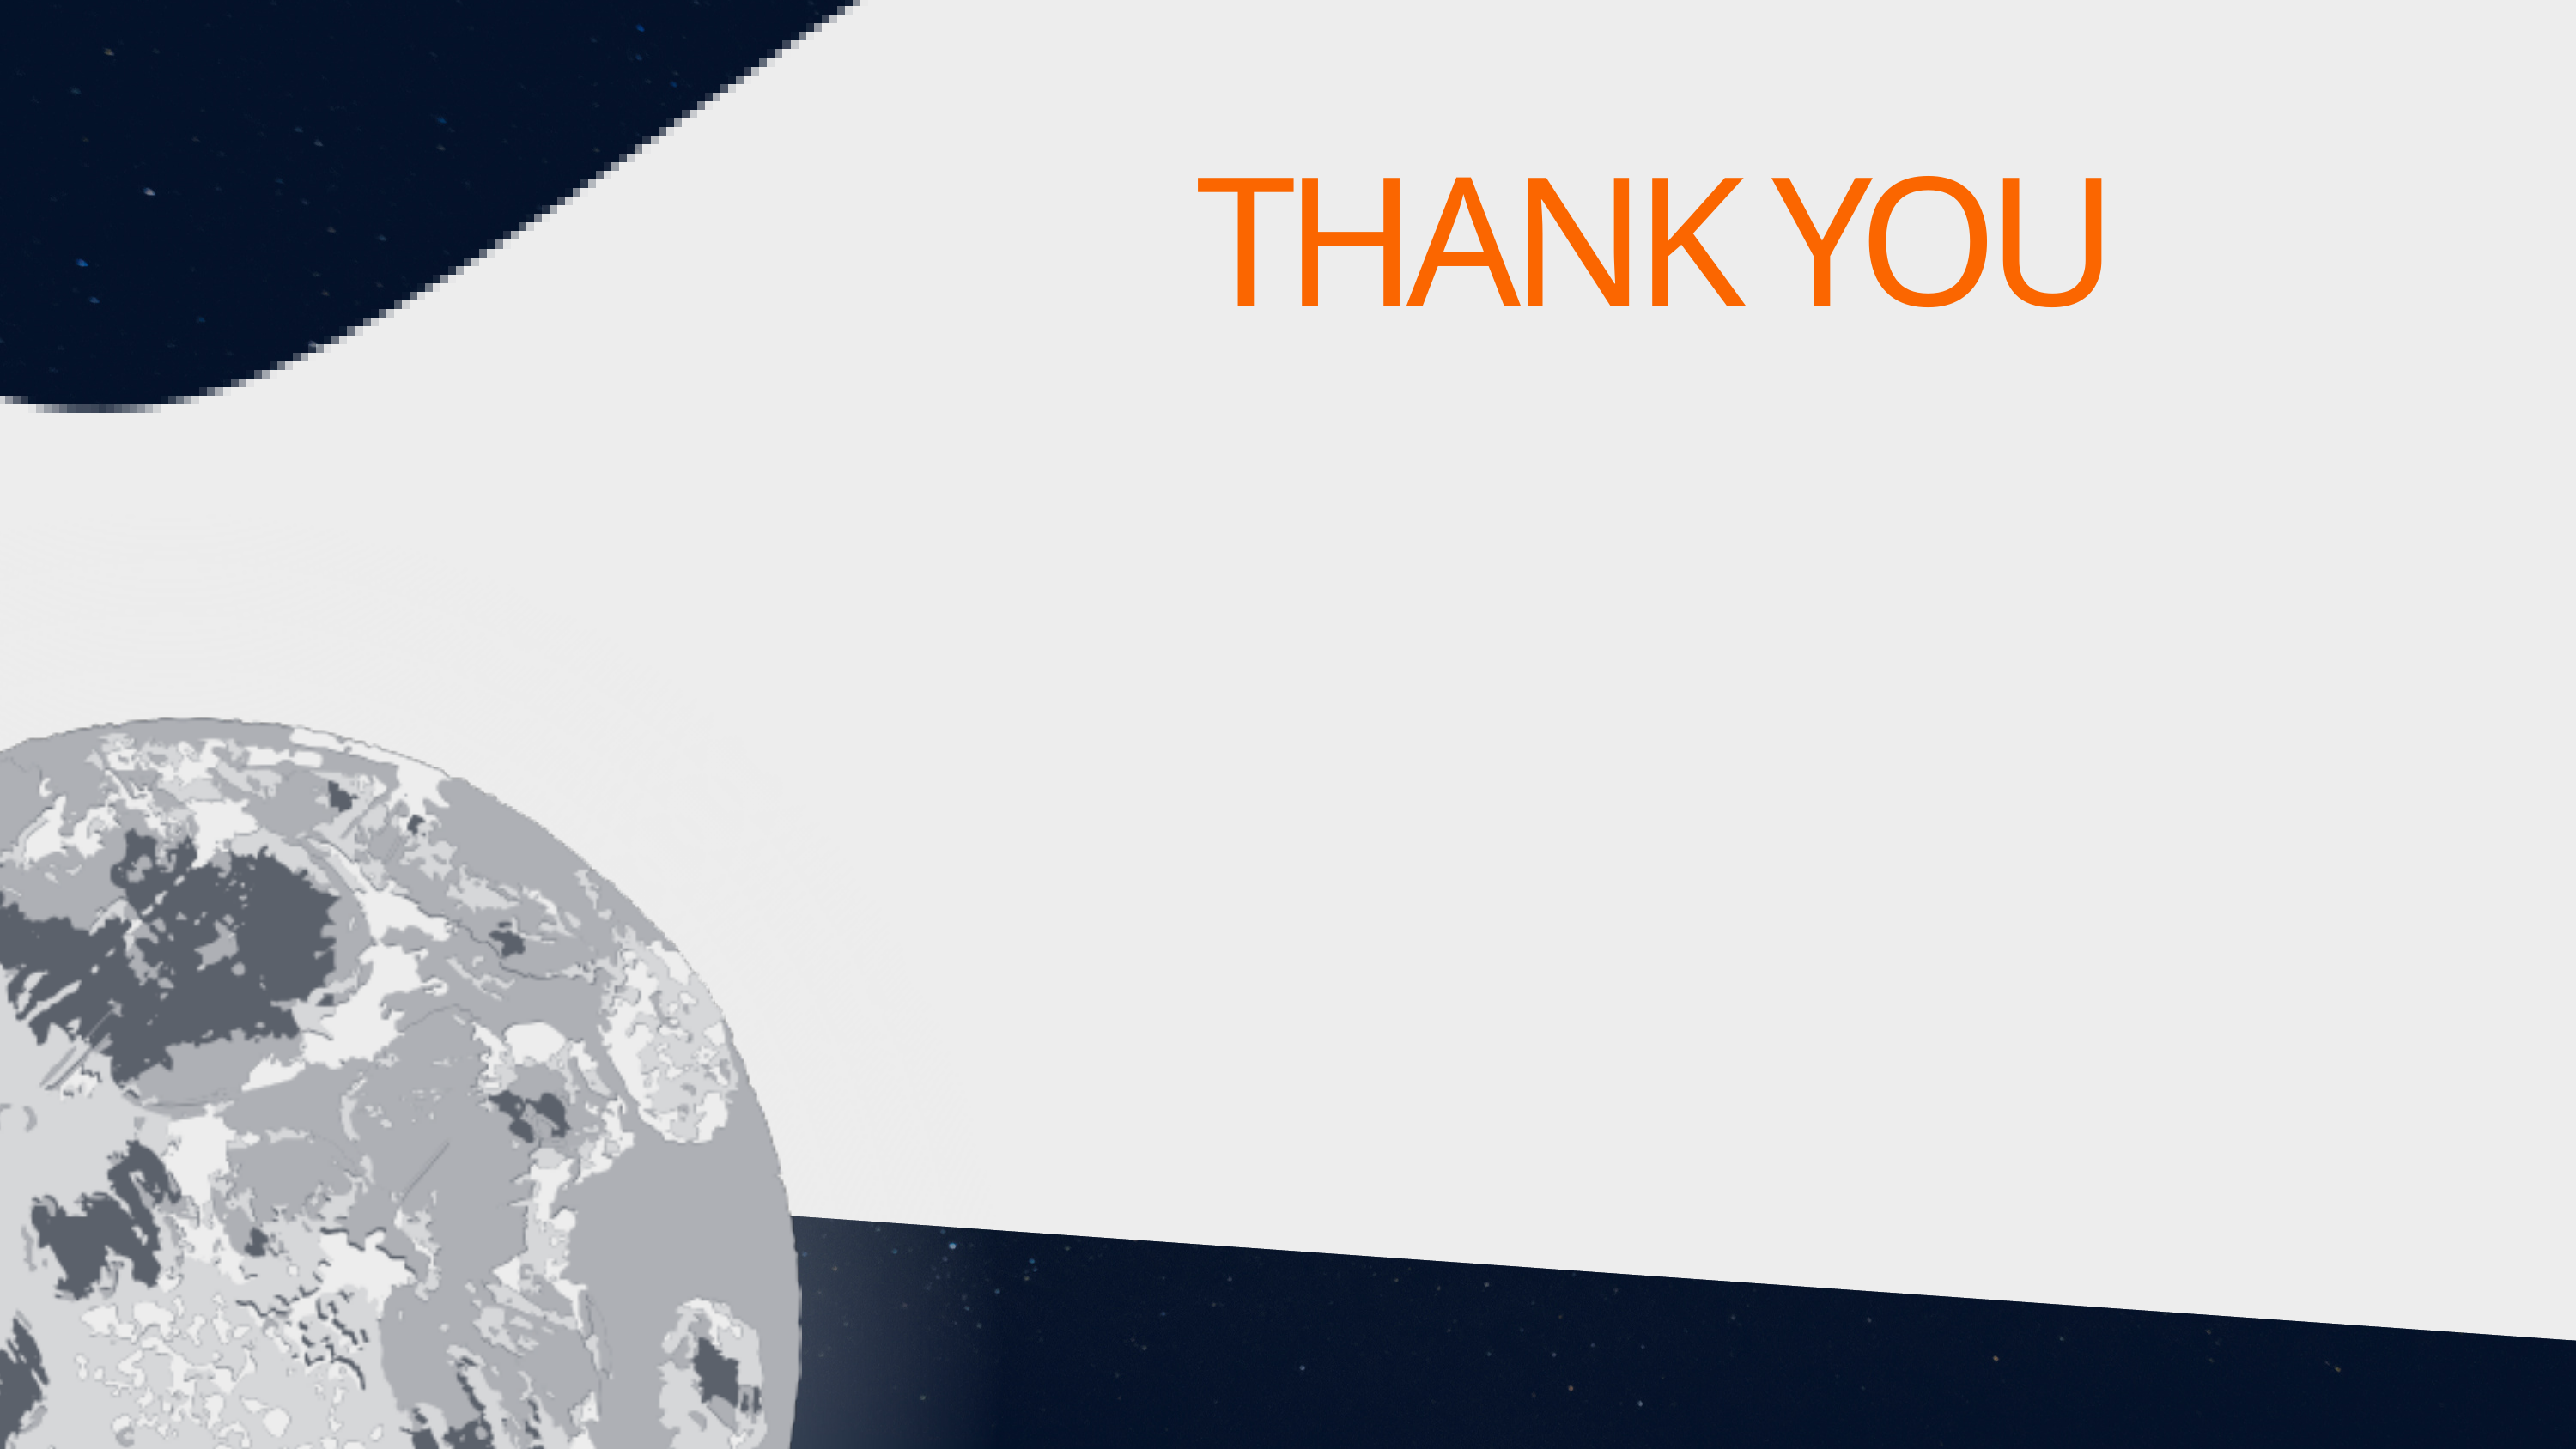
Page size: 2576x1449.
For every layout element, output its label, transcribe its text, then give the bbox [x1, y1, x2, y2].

text_box [0, 0, 2576, 1341]
text_box THANK YOU [1196, 198, 2432, 342]
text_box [0, 511, 1010, 1449]
text_box [1013, 1232, 2576, 1449]
